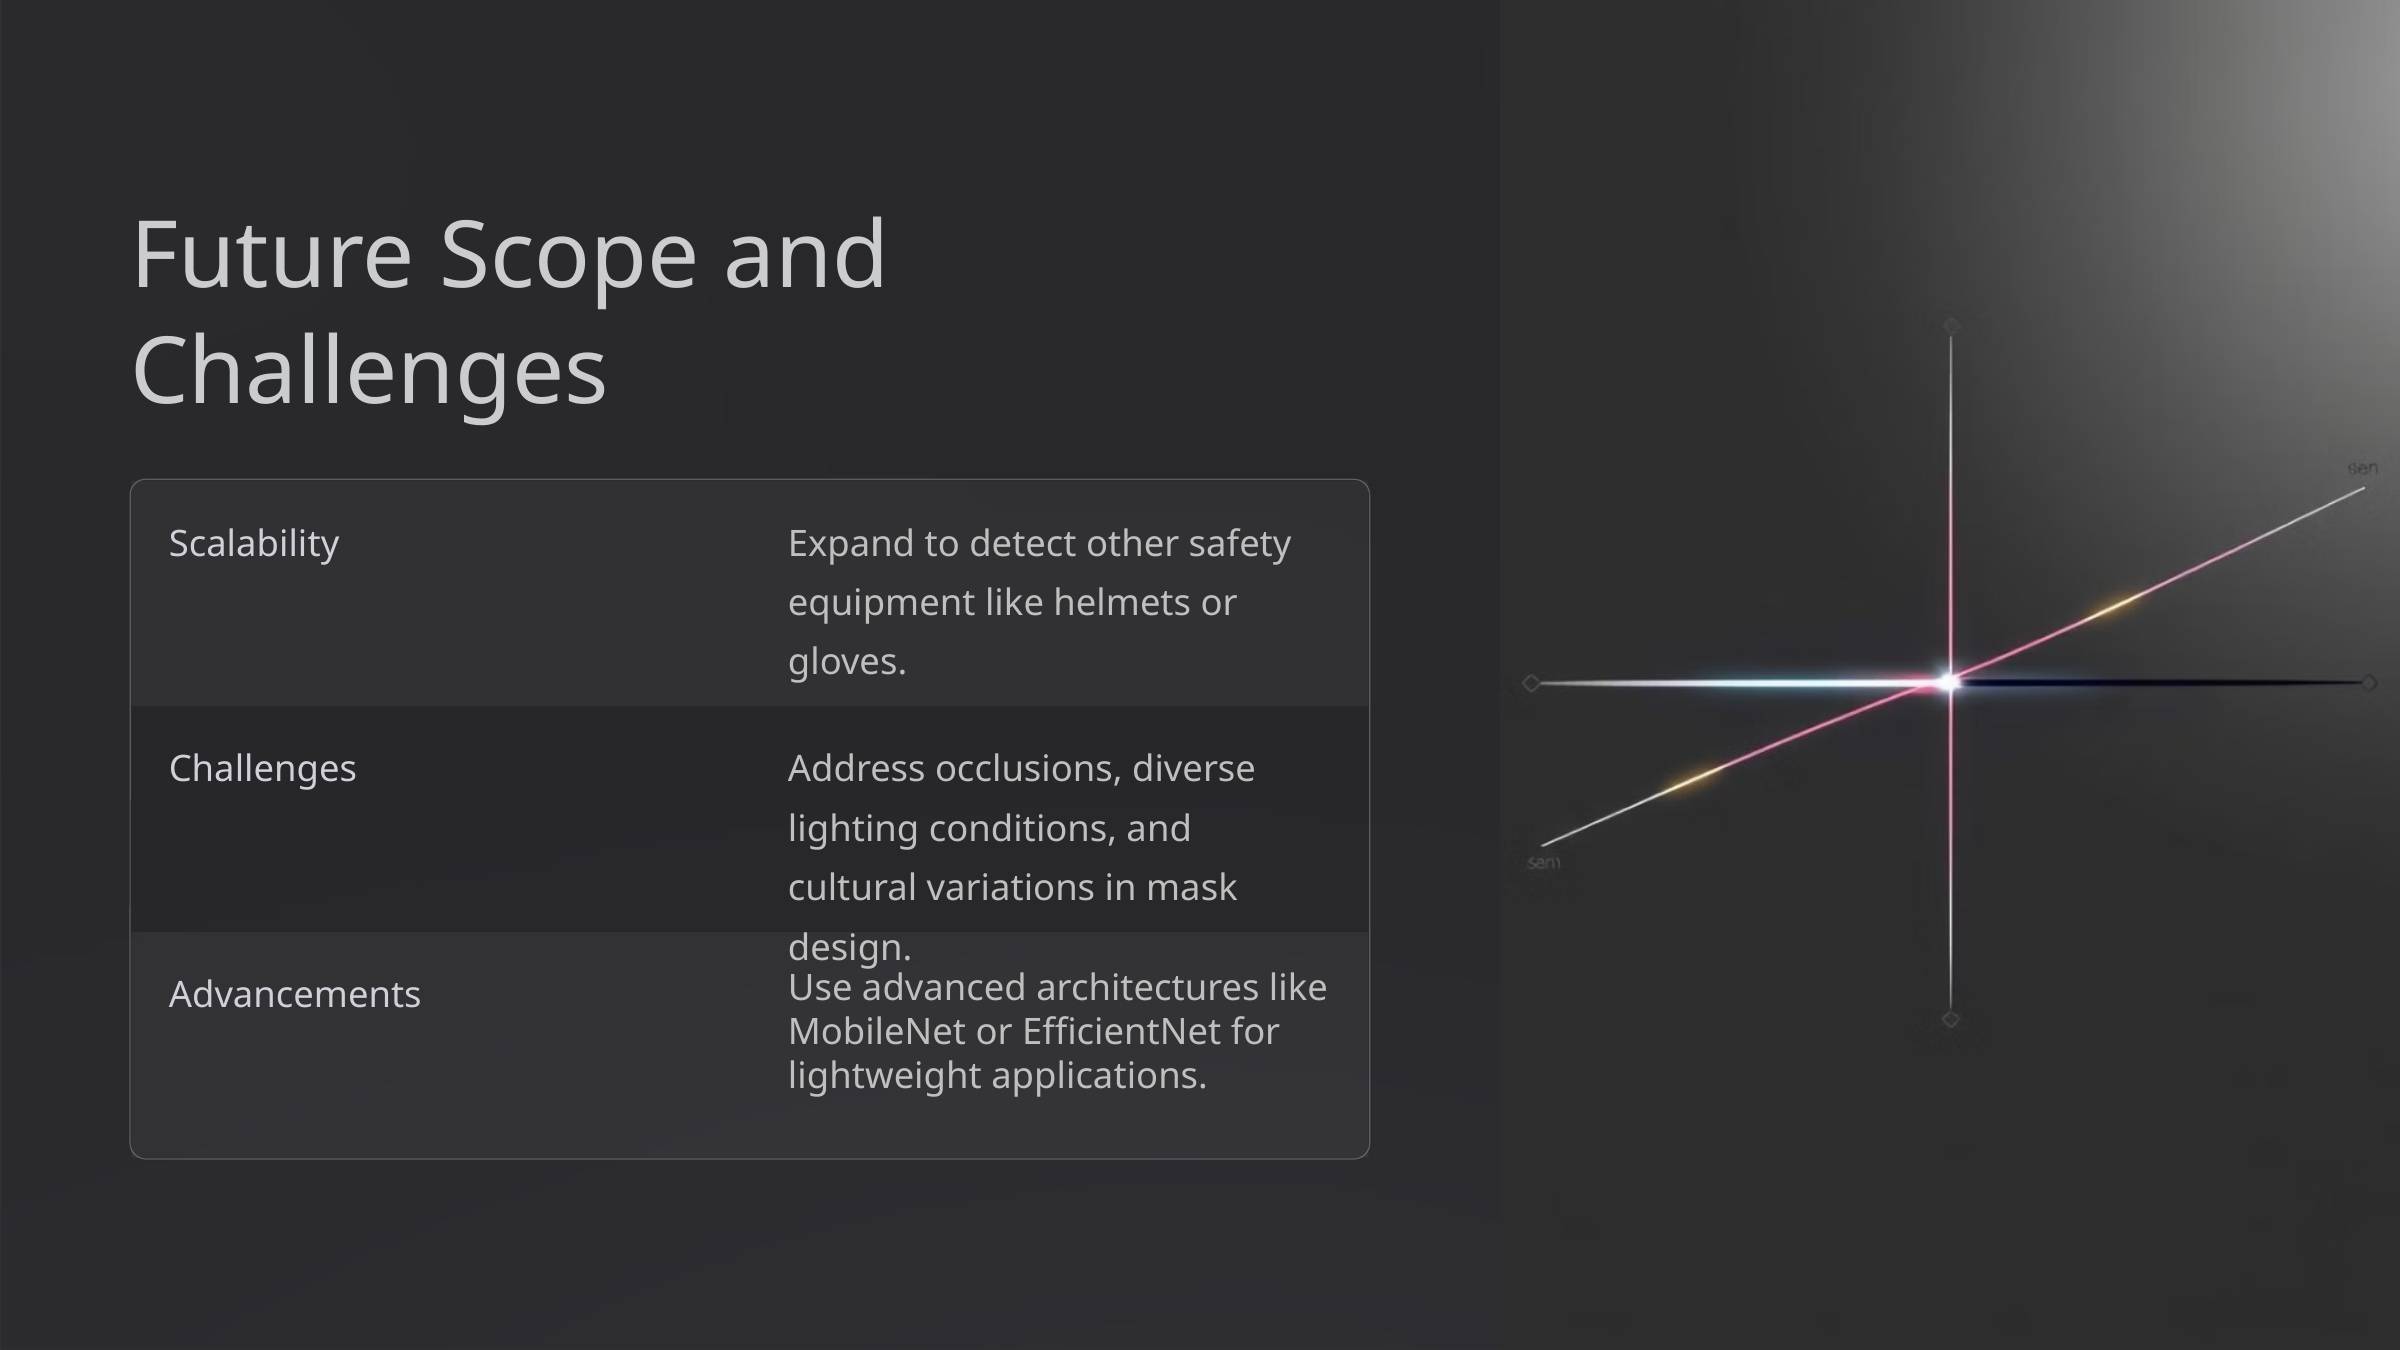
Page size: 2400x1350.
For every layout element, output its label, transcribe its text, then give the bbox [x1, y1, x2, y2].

text_box Use advanced architectures like MobileNet or EfficientNet for lightweight applications. [787, 964, 1332, 1143]
text_box Scalability [168, 504, 713, 564]
text_box Address occlusions, diverse lighting conditions, and cultural variations in mask design. [787, 729, 1332, 909]
text_box [131, 932, 1369, 1158]
text_box Advancements [168, 955, 713, 1016]
text_box Expand to detect other safety equipment like helmets or gloves. [787, 504, 1332, 683]
text_box Challenges [168, 729, 713, 790]
picture [1499, 0, 2400, 1350]
text_box [131, 480, 1369, 706]
text_box [131, 706, 1369, 932]
text_box Future Scope and Challenges [130, 190, 1370, 424]
